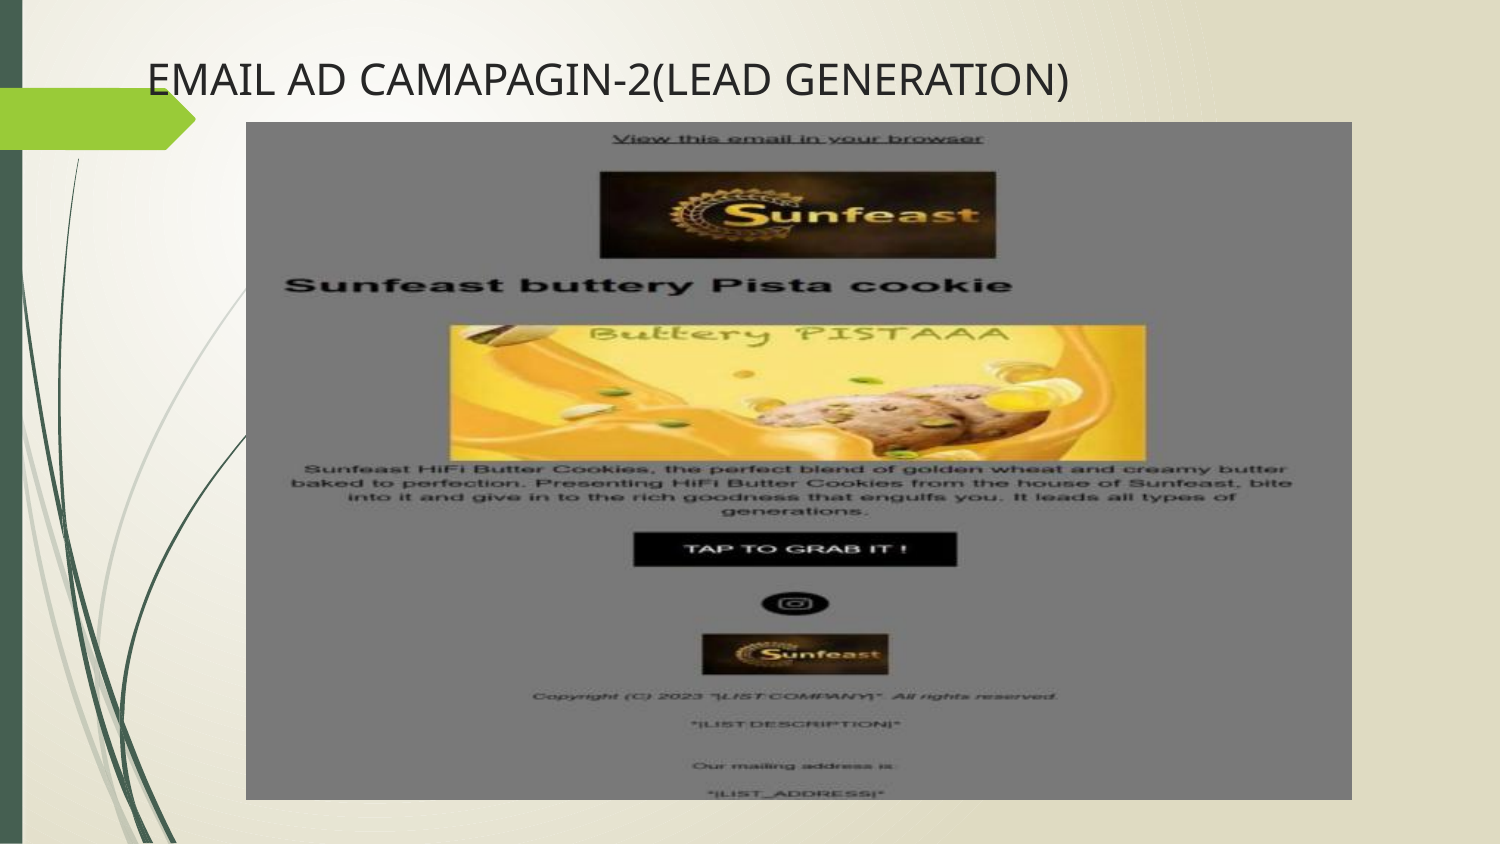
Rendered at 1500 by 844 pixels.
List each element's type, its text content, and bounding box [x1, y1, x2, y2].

title EMAIL AD CAMAPAGIN-2(LEAD GENERATION) [131, 43, 1369, 145]
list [246, 121, 1352, 801]
